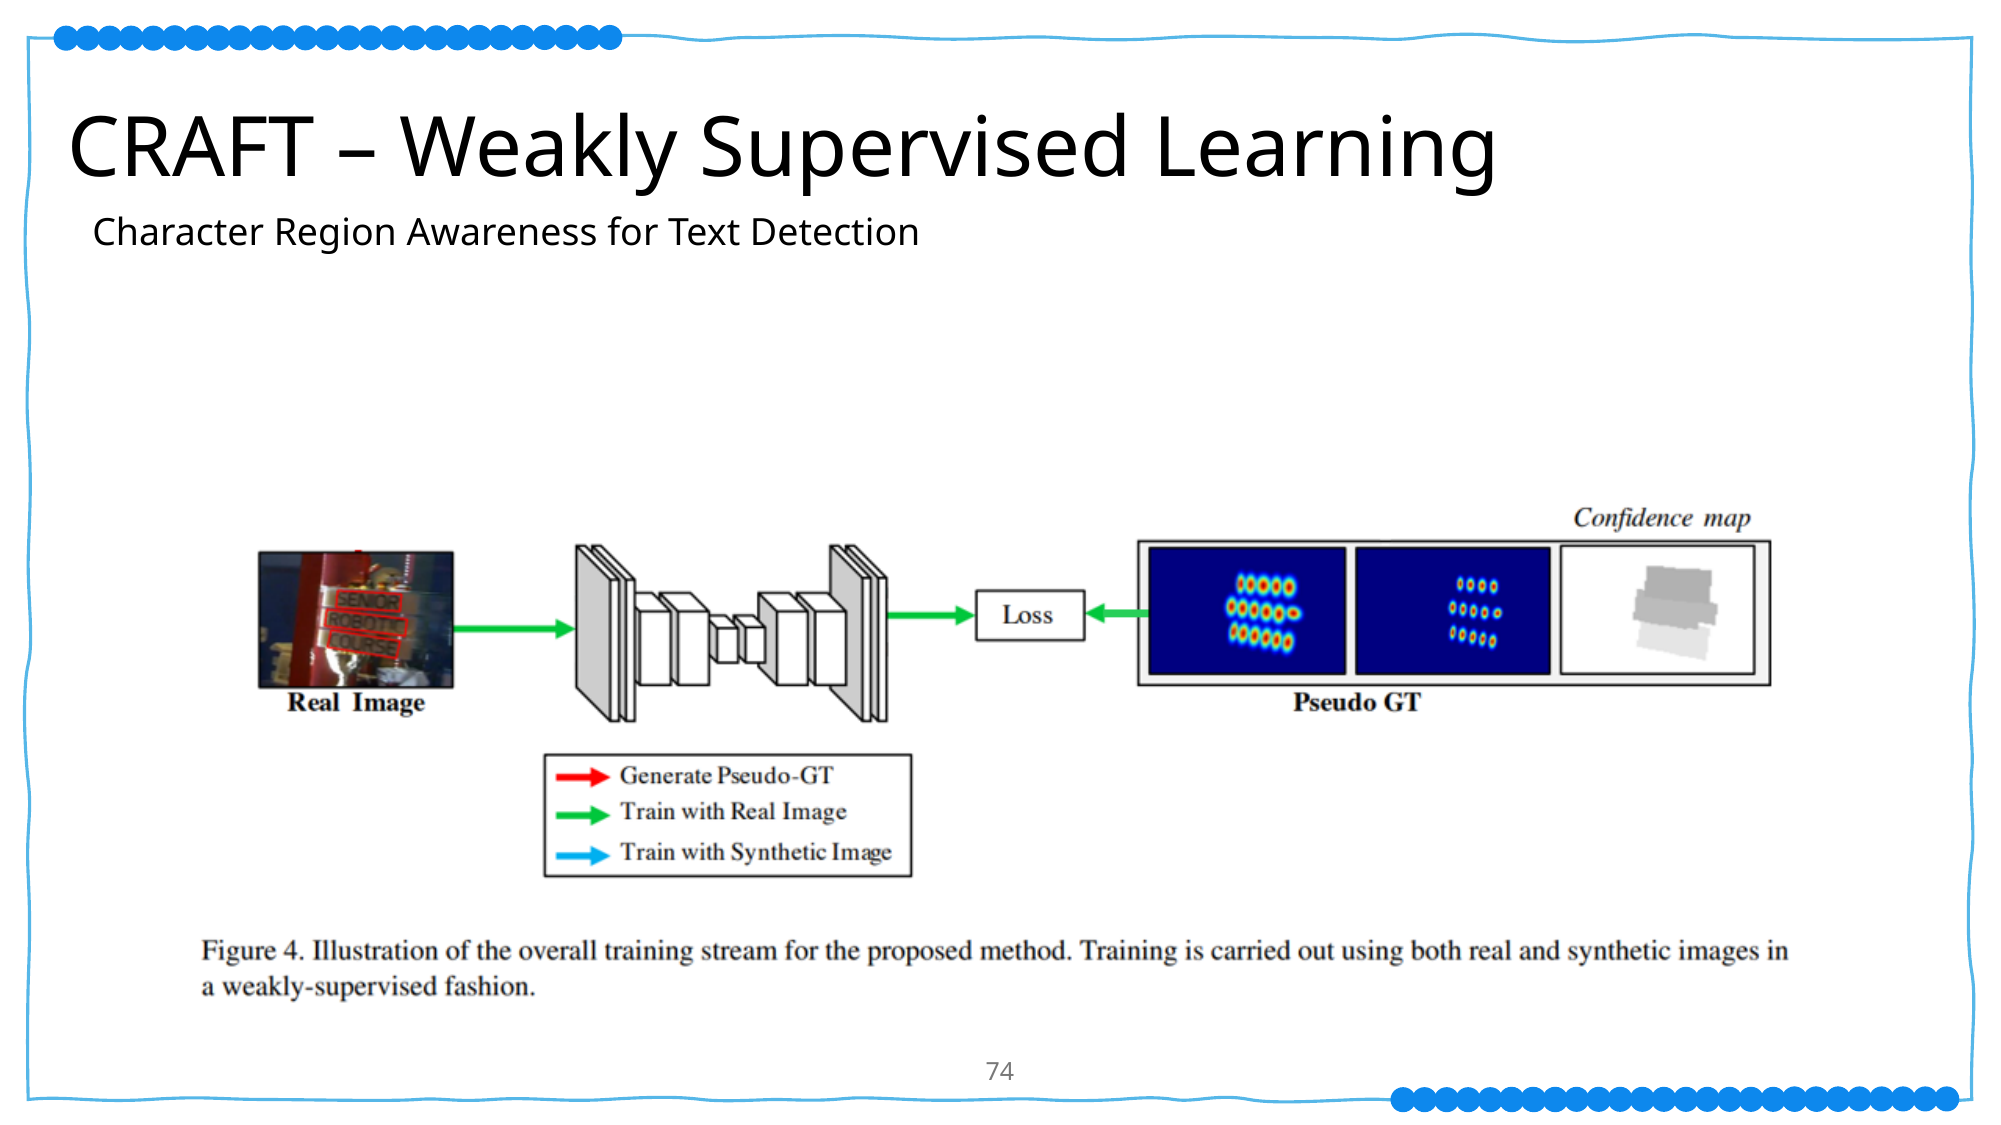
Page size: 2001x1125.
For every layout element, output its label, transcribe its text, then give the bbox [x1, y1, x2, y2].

picture [183, 294, 1817, 1009]
slide_number 73 [1094, 1099, 1225, 1103]
text_box [22, 32, 1976, 1104]
text_box CRAFT – Weakly Supervised Learning [53, 85, 1903, 201]
text_box Character Region Awareness for Text Detection [77, 200, 937, 261]
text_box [1389, 1085, 1960, 1113]
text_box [53, 24, 623, 52]
